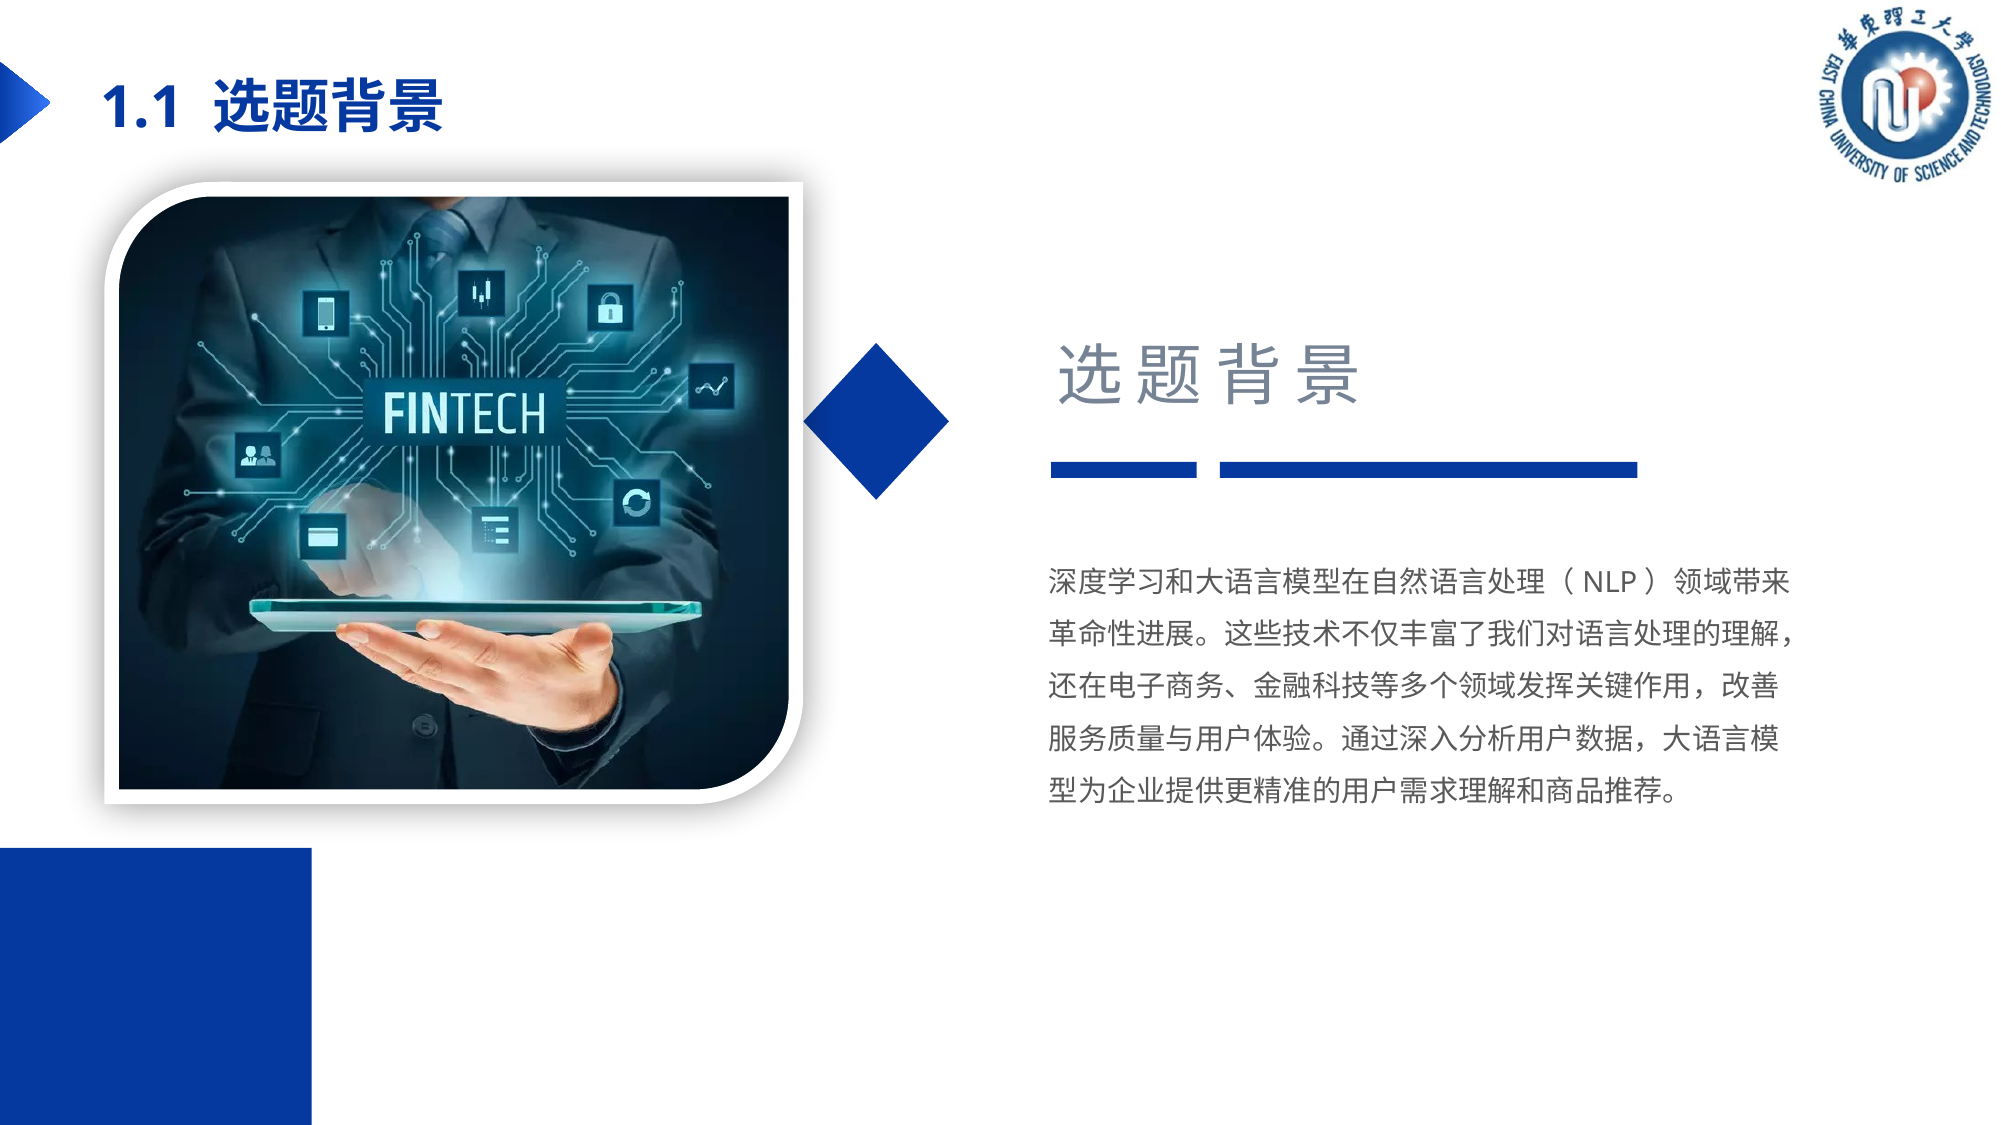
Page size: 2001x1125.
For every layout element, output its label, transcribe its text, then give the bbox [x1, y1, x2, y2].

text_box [1034, 325, 1822, 813]
text_box [1810, 0, 2000, 190]
text_box [0, 847, 312, 1125]
text_box 1.1 选题背景 [85, 61, 1162, 147]
picture [111, 189, 796, 797]
text_box [830, 342, 949, 500]
